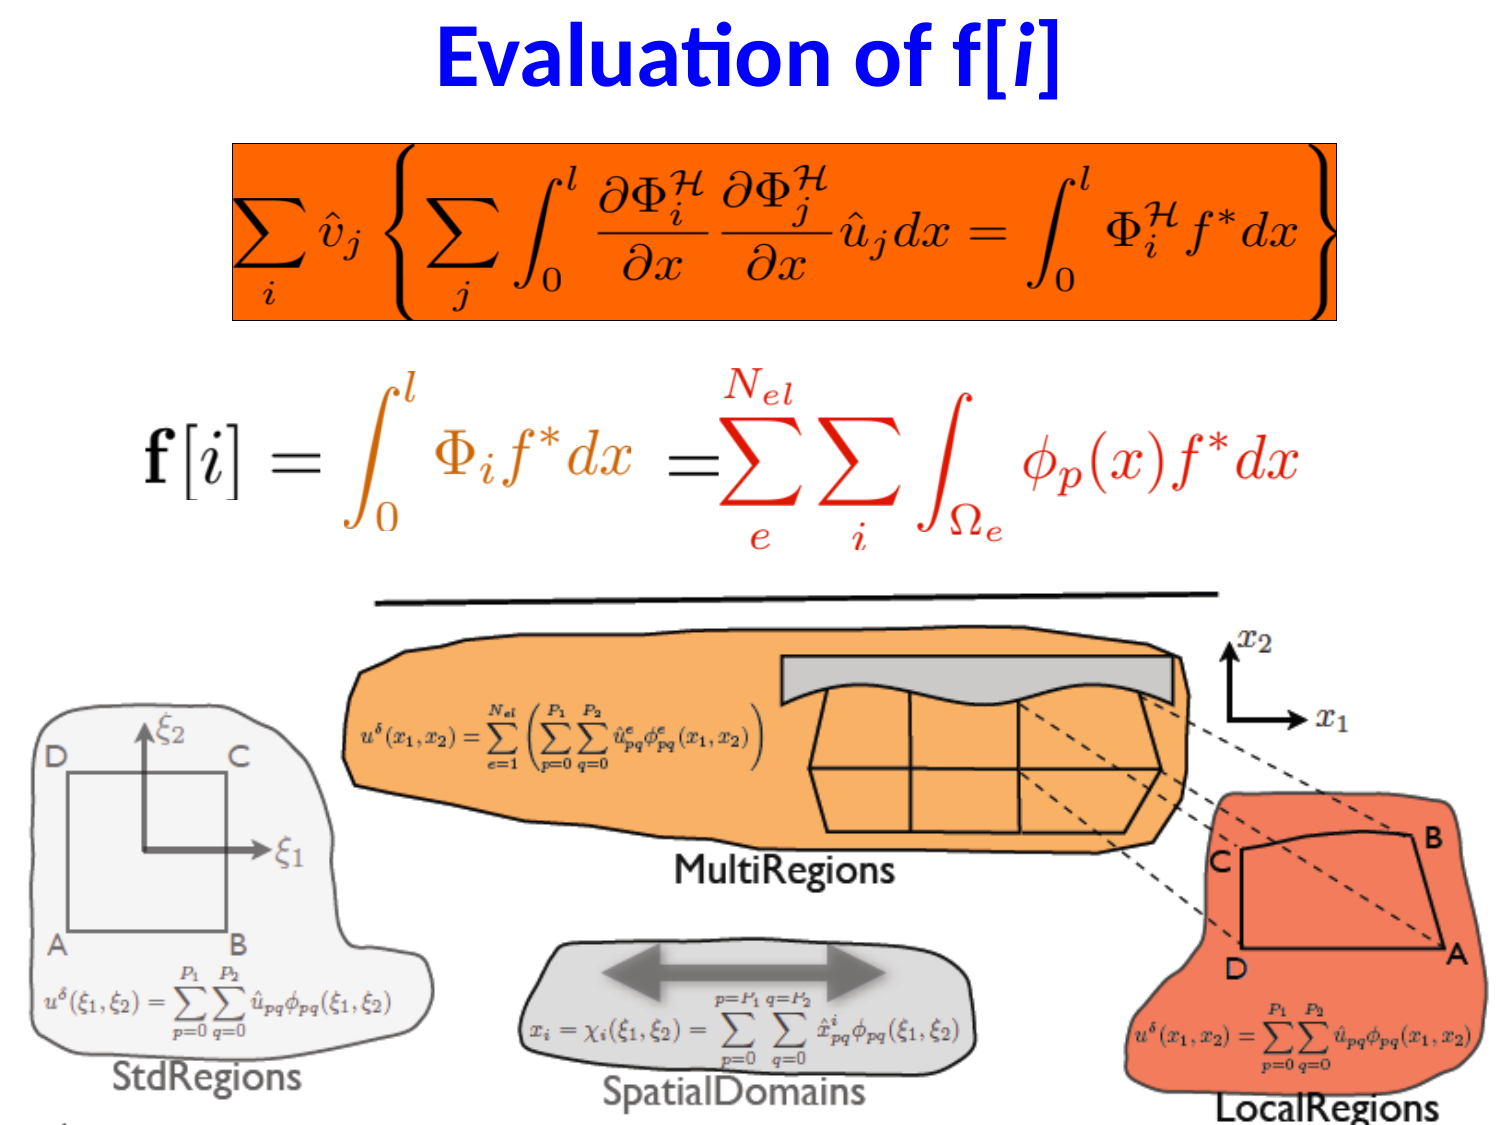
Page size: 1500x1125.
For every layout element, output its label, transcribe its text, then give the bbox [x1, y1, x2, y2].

picture [145, 422, 321, 501]
picture [0, 569, 1500, 1125]
title Evaluation of f[i] [75, 0, 1425, 144]
picture [668, 368, 1299, 551]
picture [232, 143, 1337, 321]
picture [343, 371, 632, 531]
